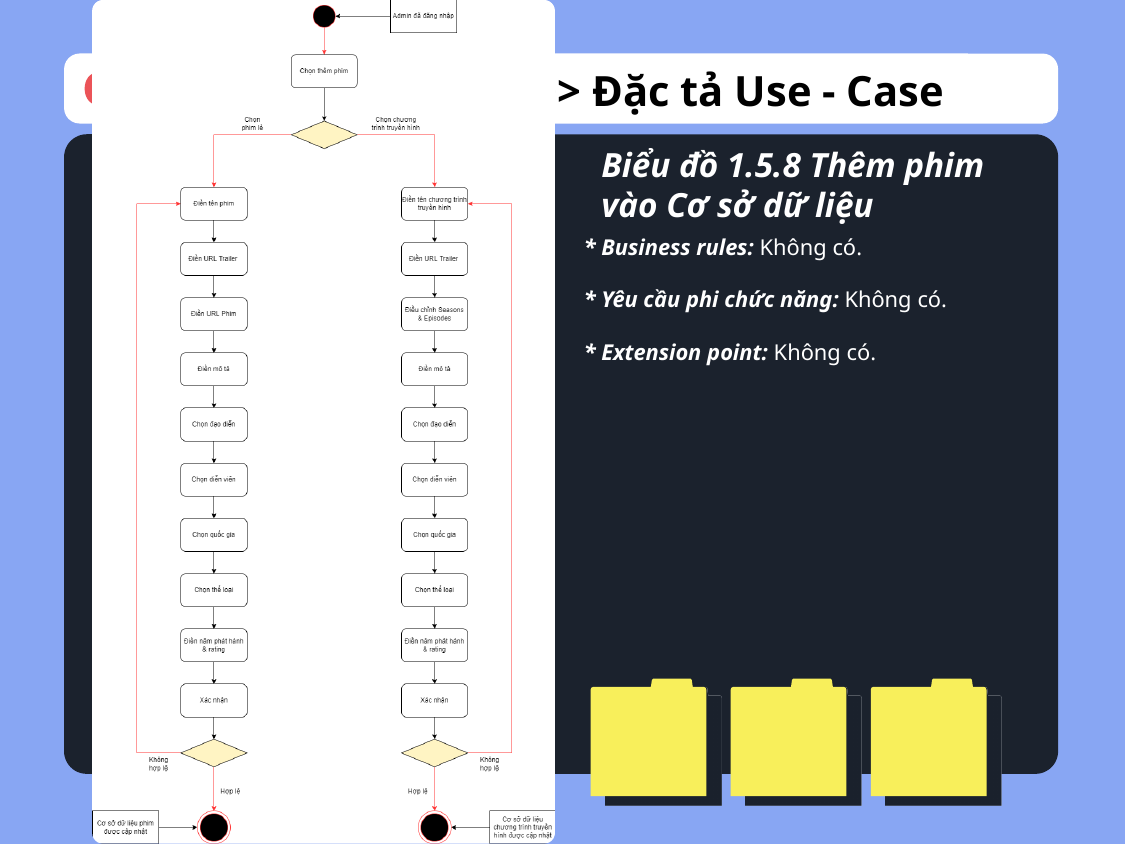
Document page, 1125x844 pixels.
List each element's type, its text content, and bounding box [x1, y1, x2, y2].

text_box * Business rules: Không có. * Yêu cầu phi chức năng: Không có. * Extension point: Không có. [560, 218, 1044, 707]
picture [91, 0, 556, 844]
text_box Đặc tả yêu cầu >> Đặc tả Use - Case [560, 42, 1003, 137]
title Biểu đồ 1.5.8 Thêm phim vào Cơ sở dữ liệu [586, 136, 1044, 218]
